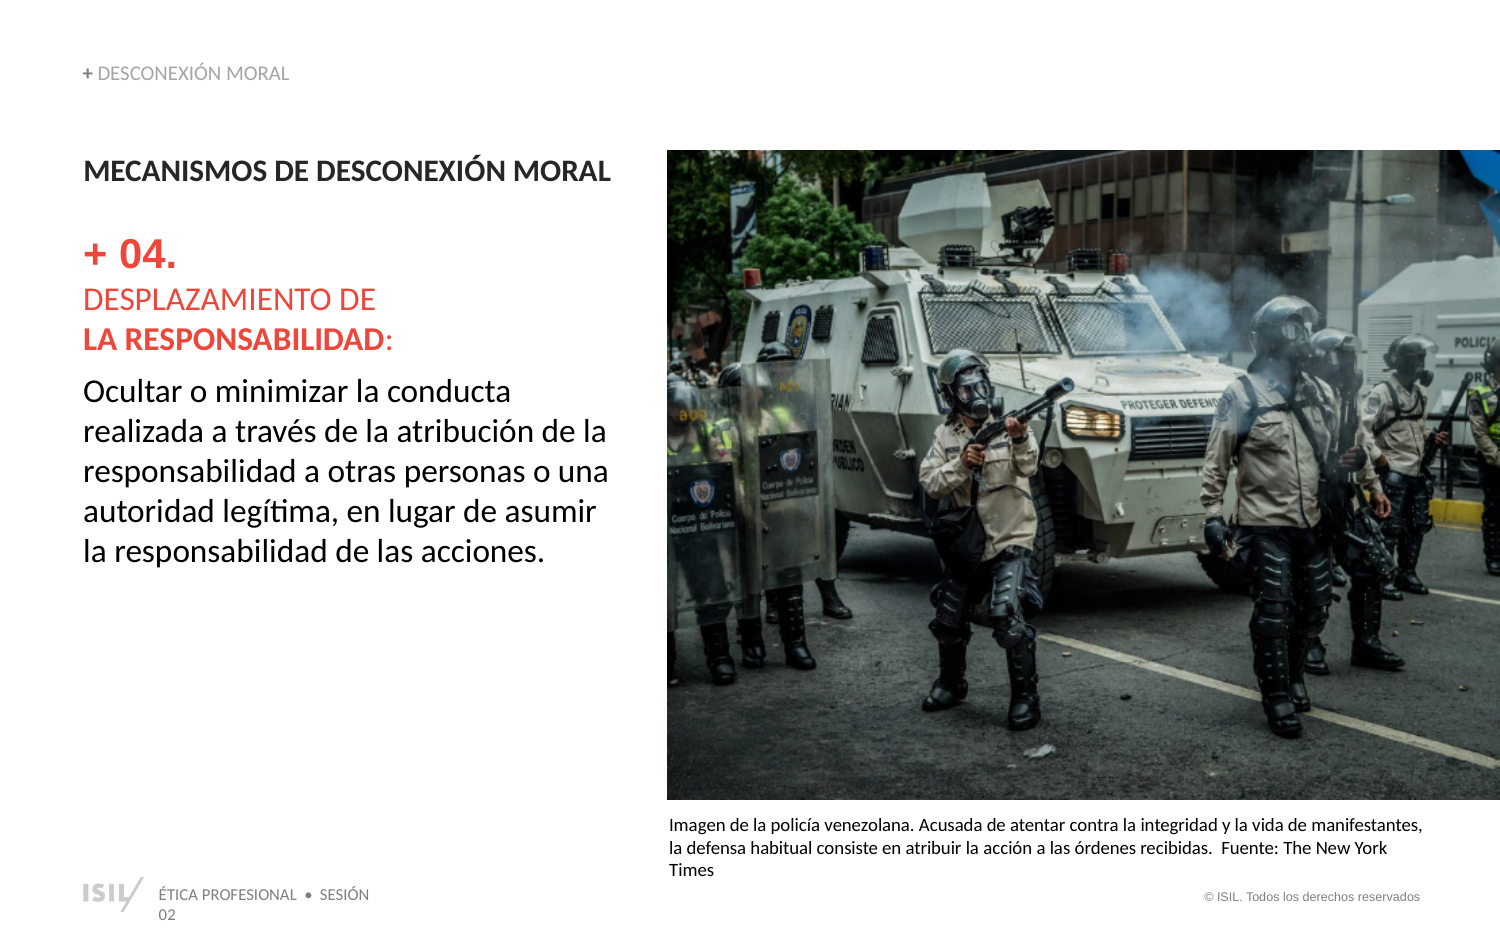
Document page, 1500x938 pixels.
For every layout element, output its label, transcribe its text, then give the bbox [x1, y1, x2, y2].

picture [666, 149, 1500, 800]
text_box + DESCONEXIÓN MORAL [82, 62, 768, 85]
text_box MECANISMOS DE DESCONEXIÓN MORAL [83, 150, 626, 188]
text_box Imagen de la policía venezolana. Acusada de atentar contra la integridad y la vida de manifestantes, la defensa habitual consiste en atribuir la acción a las órdenes recibidas. Fuente: The New York Times [667, 813, 1424, 881]
text_box + 04. DESPLAZAMIENTO DE LA RESPONSABILIDAD: Ocultar o minimizar la conducta realizada a través de la atribución de la responsabilidad a otras personas o una autoridad legítima, en lugar de asumir la responsabilidad de las acciones. [83, 227, 626, 570]
